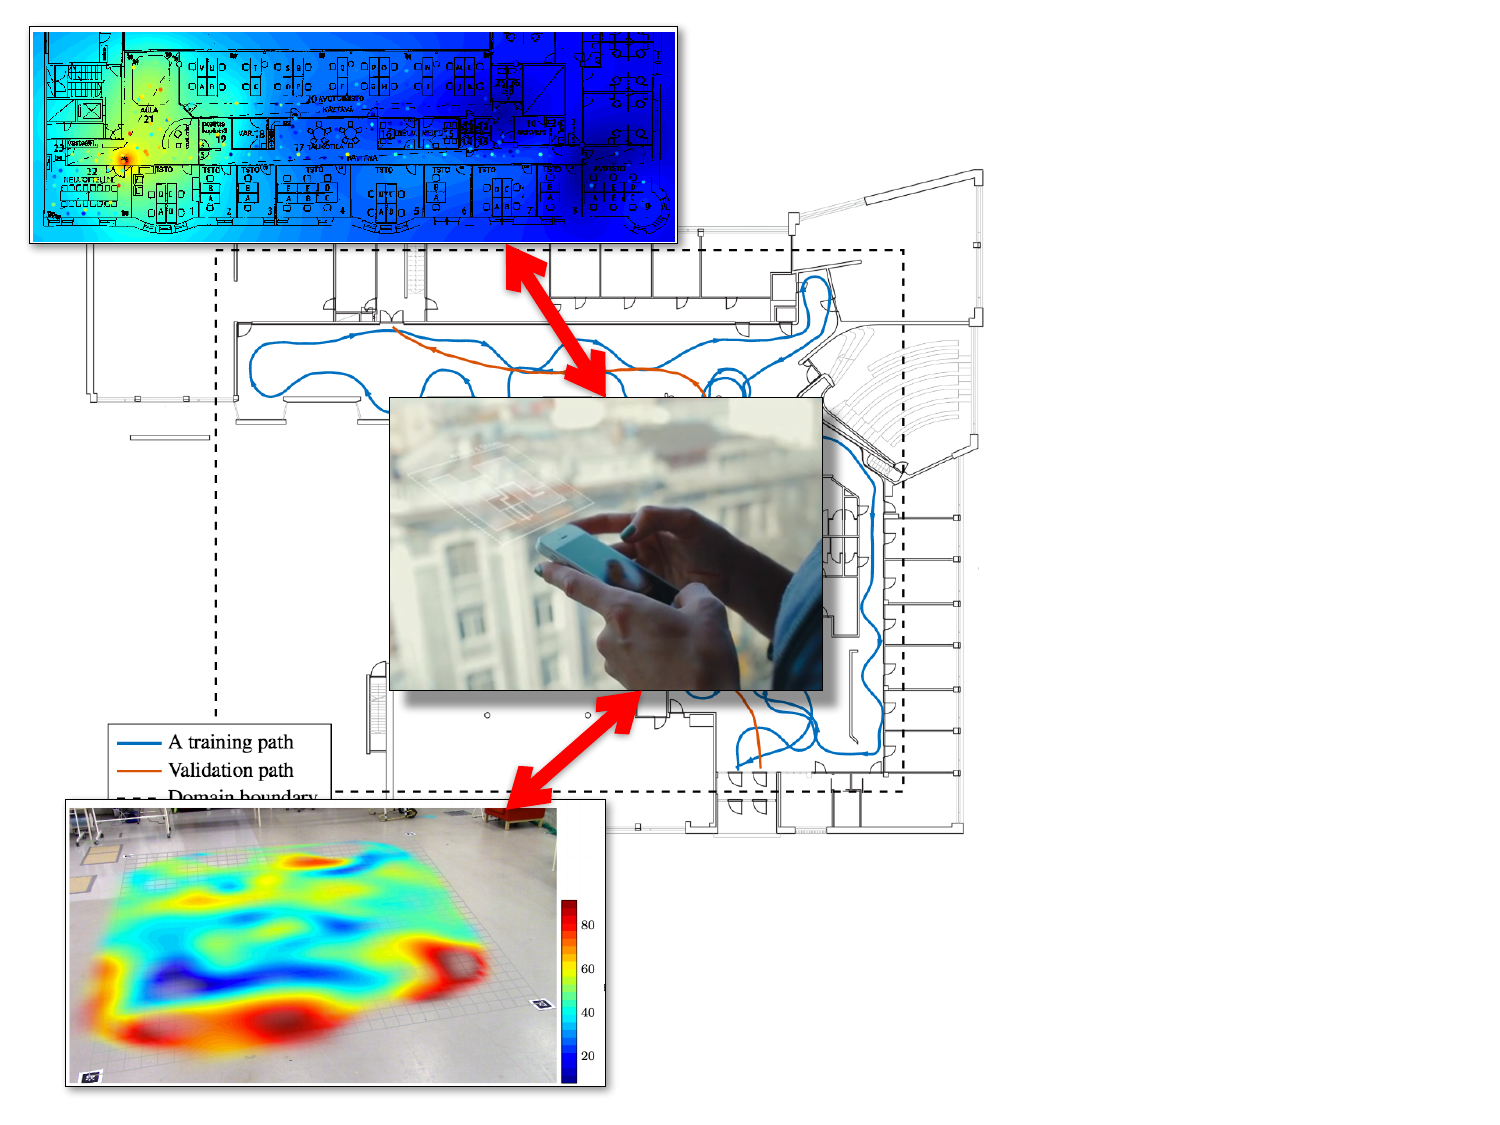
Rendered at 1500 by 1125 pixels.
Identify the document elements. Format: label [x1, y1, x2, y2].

text_box [505, 243, 607, 398]
picture [16, 26, 1006, 1087]
text_box [505, 690, 643, 811]
